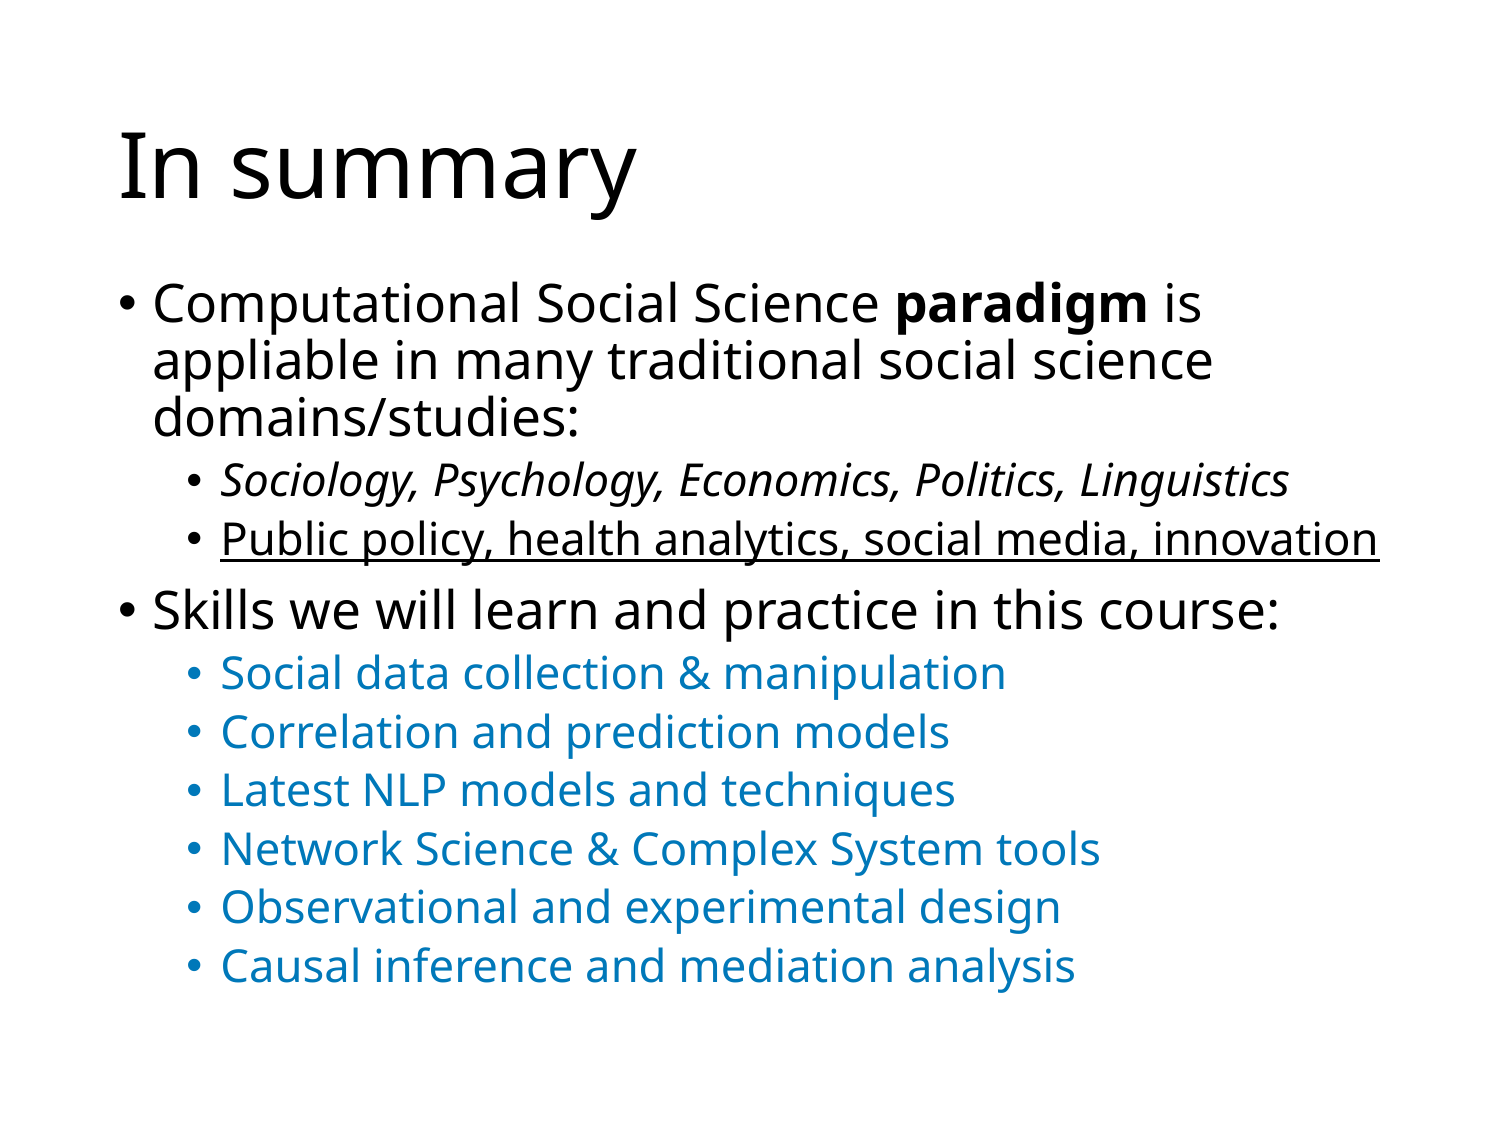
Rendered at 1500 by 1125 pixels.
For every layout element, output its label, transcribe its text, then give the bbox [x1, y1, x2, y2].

list Computational Social Science paradigm is appliable in many traditional social science domains/studies: Sociology, Psychology, Economics, Politics, Linguistics Public policy, health analytics, social media, innovation Skills we will learn and practice in this course: Social data collection & manipulation Correlation and prediction models Latest NLP models and techniques Network Science & Complex System tools Observational and experimental design Causal inference and mediation analysis [103, 269, 1397, 1035]
title In summary [103, 59, 1397, 269]
